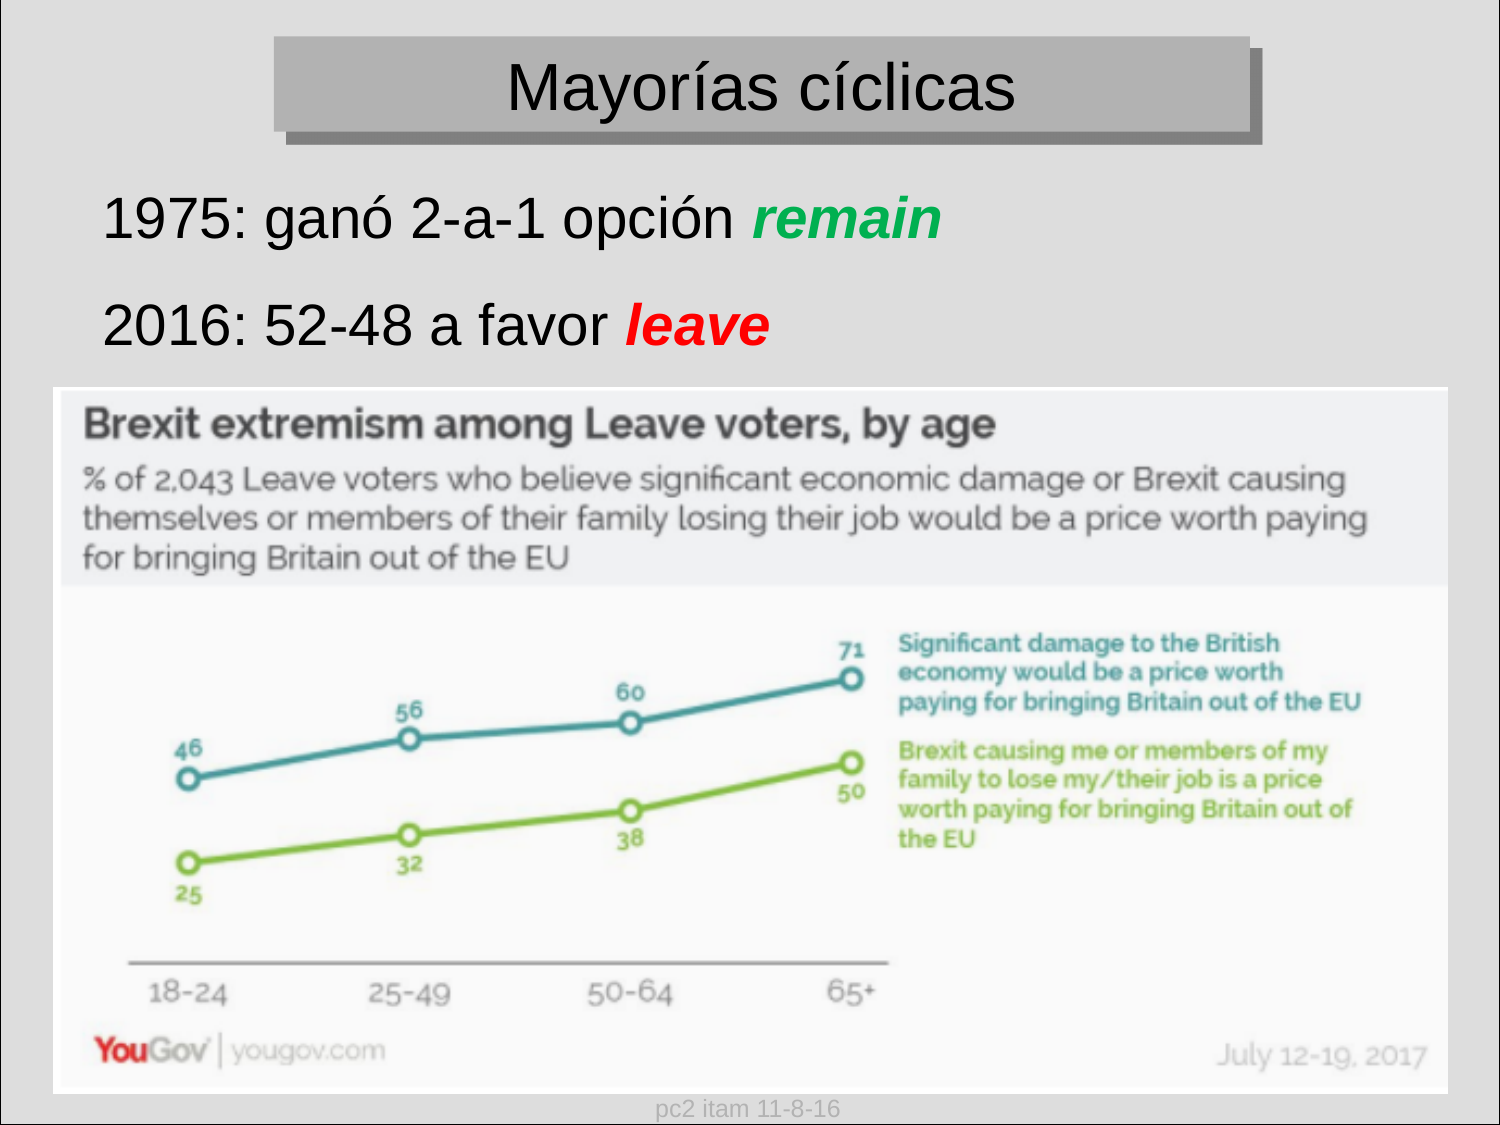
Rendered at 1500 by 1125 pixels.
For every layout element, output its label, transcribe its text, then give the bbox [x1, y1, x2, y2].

text_box 1975: ganó 2-a-1 opción remain 2016: 52-48 a favor leave [87, 172, 1450, 365]
picture [52, 387, 1448, 1095]
text_box Mayorías cíclicas [273, 36, 1250, 132]
